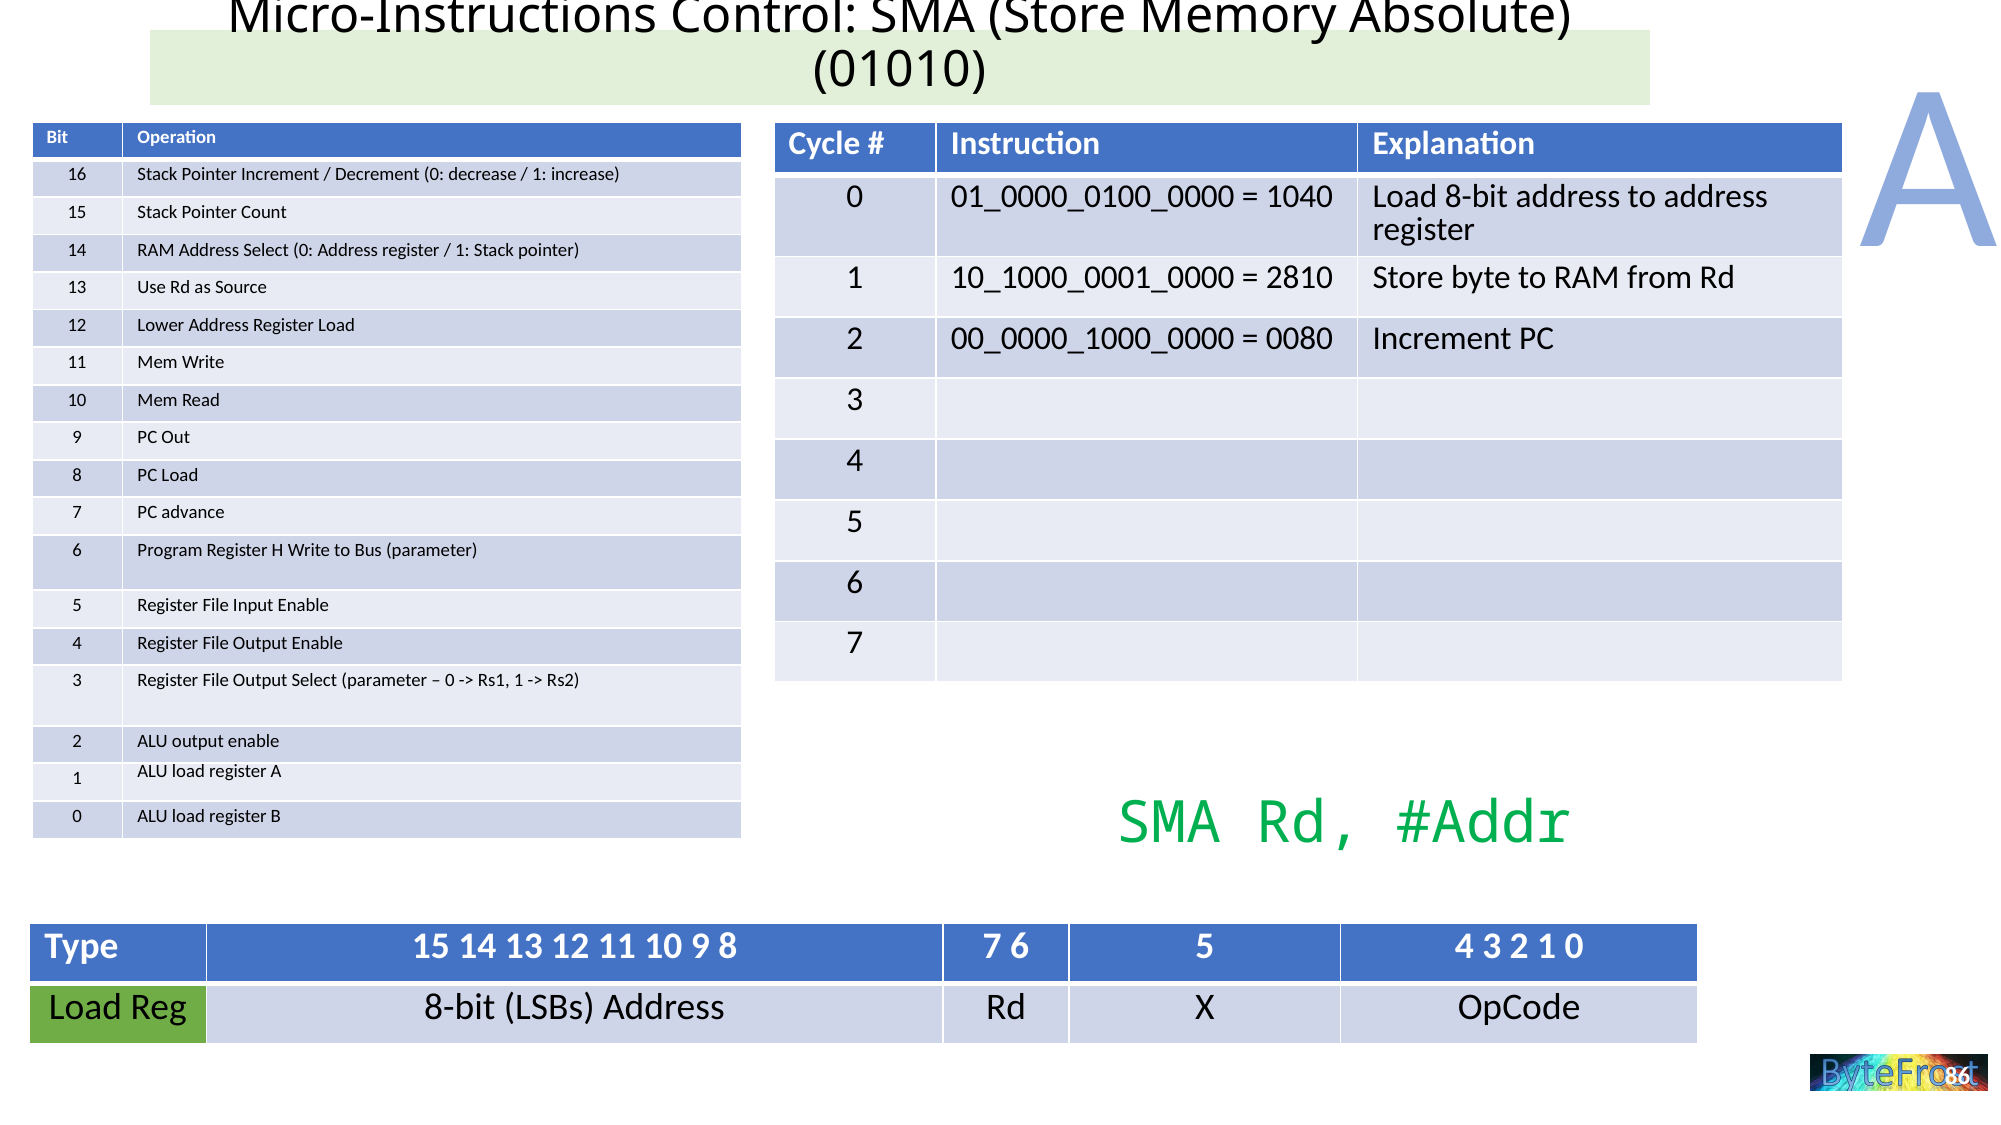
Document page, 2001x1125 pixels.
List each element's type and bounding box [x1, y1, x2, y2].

table_cell [937, 501, 1357, 560]
table_cell [123, 802, 741, 838]
table_cell [123, 536, 741, 589]
table_cell [1358, 501, 1842, 560]
table_cell [944, 986, 1068, 1043]
table_cell [123, 727, 741, 762]
table_cell [33, 591, 122, 627]
picture [1810, 1054, 1988, 1091]
table_header [775, 123, 935, 172]
table_cell [1358, 440, 1842, 499]
table_cell [33, 348, 122, 384]
table_cell [33, 727, 122, 762]
table_cell [937, 622, 1357, 681]
table_cell [33, 802, 122, 838]
table_cell [1358, 622, 1842, 681]
table_cell [775, 501, 935, 560]
table_cell [30, 986, 206, 1043]
table_header [123, 123, 741, 157]
table_cell [123, 764, 741, 800]
table_cell [33, 198, 122, 234]
table_cell [937, 440, 1357, 499]
table_cell [123, 162, 741, 196]
table_cell [33, 386, 122, 421]
table_cell [775, 562, 935, 621]
table_cell [123, 591, 741, 627]
table_cell [33, 273, 122, 309]
table_header [937, 123, 1357, 172]
table_cell [33, 423, 122, 459]
table_cell [1341, 986, 1697, 1043]
table_cell [1358, 562, 1842, 621]
table_cell [1358, 257, 1842, 316]
text_box [1535, 1044, 1986, 1105]
table_cell [123, 461, 741, 496]
table_cell [33, 764, 122, 800]
table_cell [123, 273, 741, 309]
table_header [33, 123, 122, 157]
table_cell [775, 318, 935, 377]
title [150, 29, 1650, 105]
table_cell [937, 257, 1357, 316]
text_box [1844, 0, 2000, 303]
table_cell [123, 386, 741, 421]
table_cell [33, 666, 122, 725]
table_cell [123, 629, 741, 664]
table_cell [937, 562, 1357, 621]
table_cell [775, 257, 935, 316]
table_header [1070, 924, 1340, 981]
table_cell [33, 162, 122, 196]
table_header [207, 924, 942, 981]
table_cell [123, 198, 741, 234]
table_cell [775, 178, 935, 256]
table_cell [1358, 178, 1842, 256]
table_cell [775, 379, 935, 438]
table_header [30, 924, 206, 981]
table_cell [33, 235, 122, 271]
table_cell [123, 423, 741, 459]
table_header [944, 924, 1068, 981]
table_cell [123, 235, 741, 271]
table_cell [123, 666, 741, 725]
table_cell [33, 629, 122, 664]
text_box [1066, 776, 1587, 862]
table_cell [1070, 986, 1340, 1043]
table_cell [937, 379, 1357, 438]
table_cell [775, 622, 935, 681]
table_header [1358, 123, 1842, 172]
table_cell [1358, 379, 1842, 438]
table_cell [123, 348, 741, 384]
table_cell [207, 986, 942, 1043]
table_cell [33, 498, 122, 534]
table_cell [937, 178, 1357, 256]
table_cell [123, 310, 741, 346]
table_cell [33, 310, 122, 346]
table_cell [123, 498, 741, 534]
table_cell [1358, 318, 1842, 377]
table_cell [33, 461, 122, 496]
table_header [1341, 924, 1697, 981]
table_cell [775, 440, 935, 499]
table_cell [33, 536, 122, 589]
table_cell [937, 318, 1357, 377]
